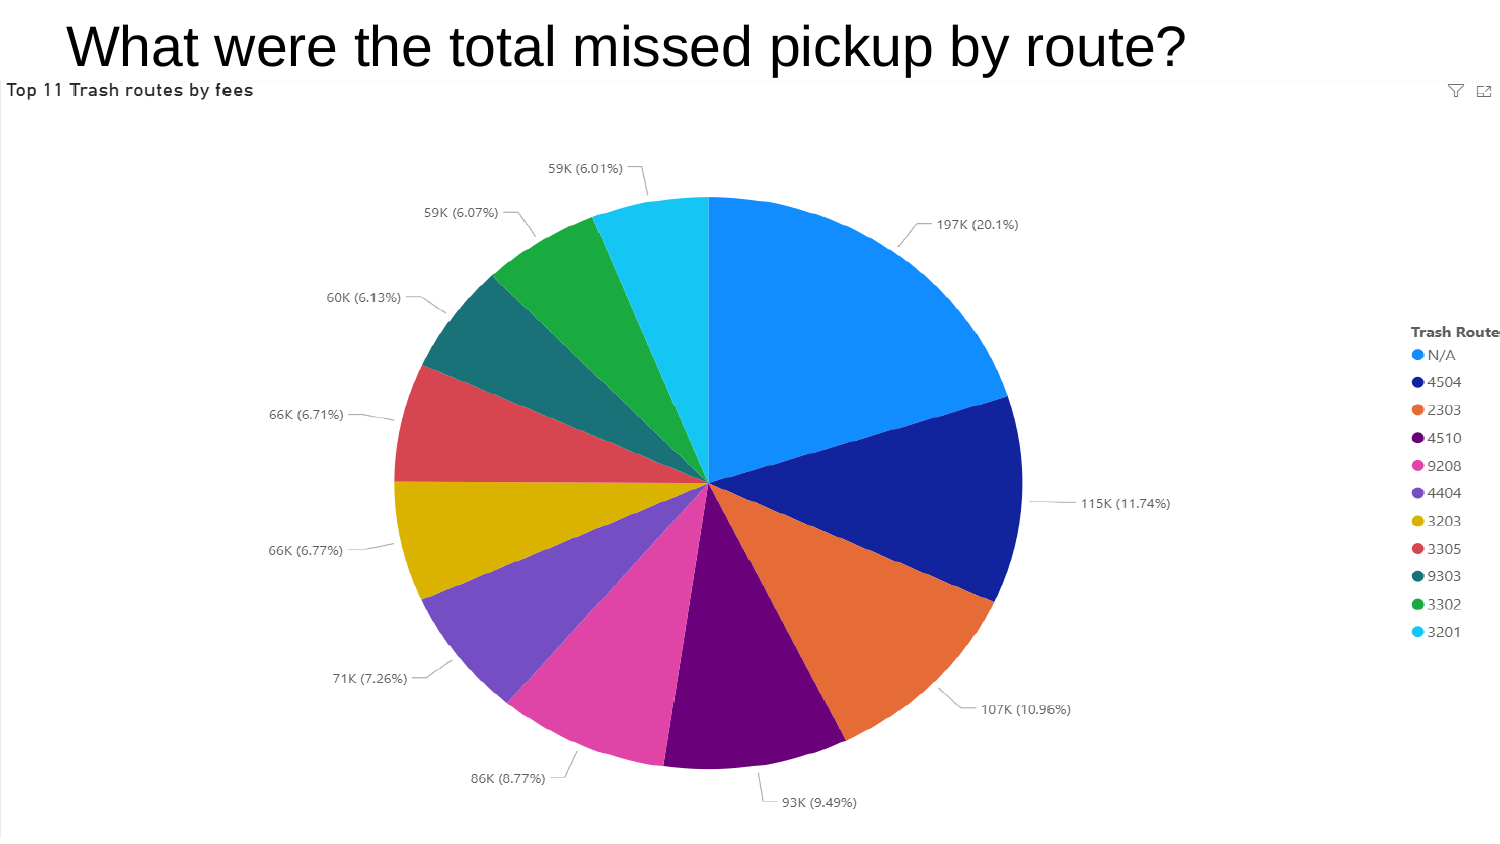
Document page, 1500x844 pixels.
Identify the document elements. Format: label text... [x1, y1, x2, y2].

title What were the total missed pickup by route? [51, 0, 1449, 79]
picture [0, 80, 1500, 838]
